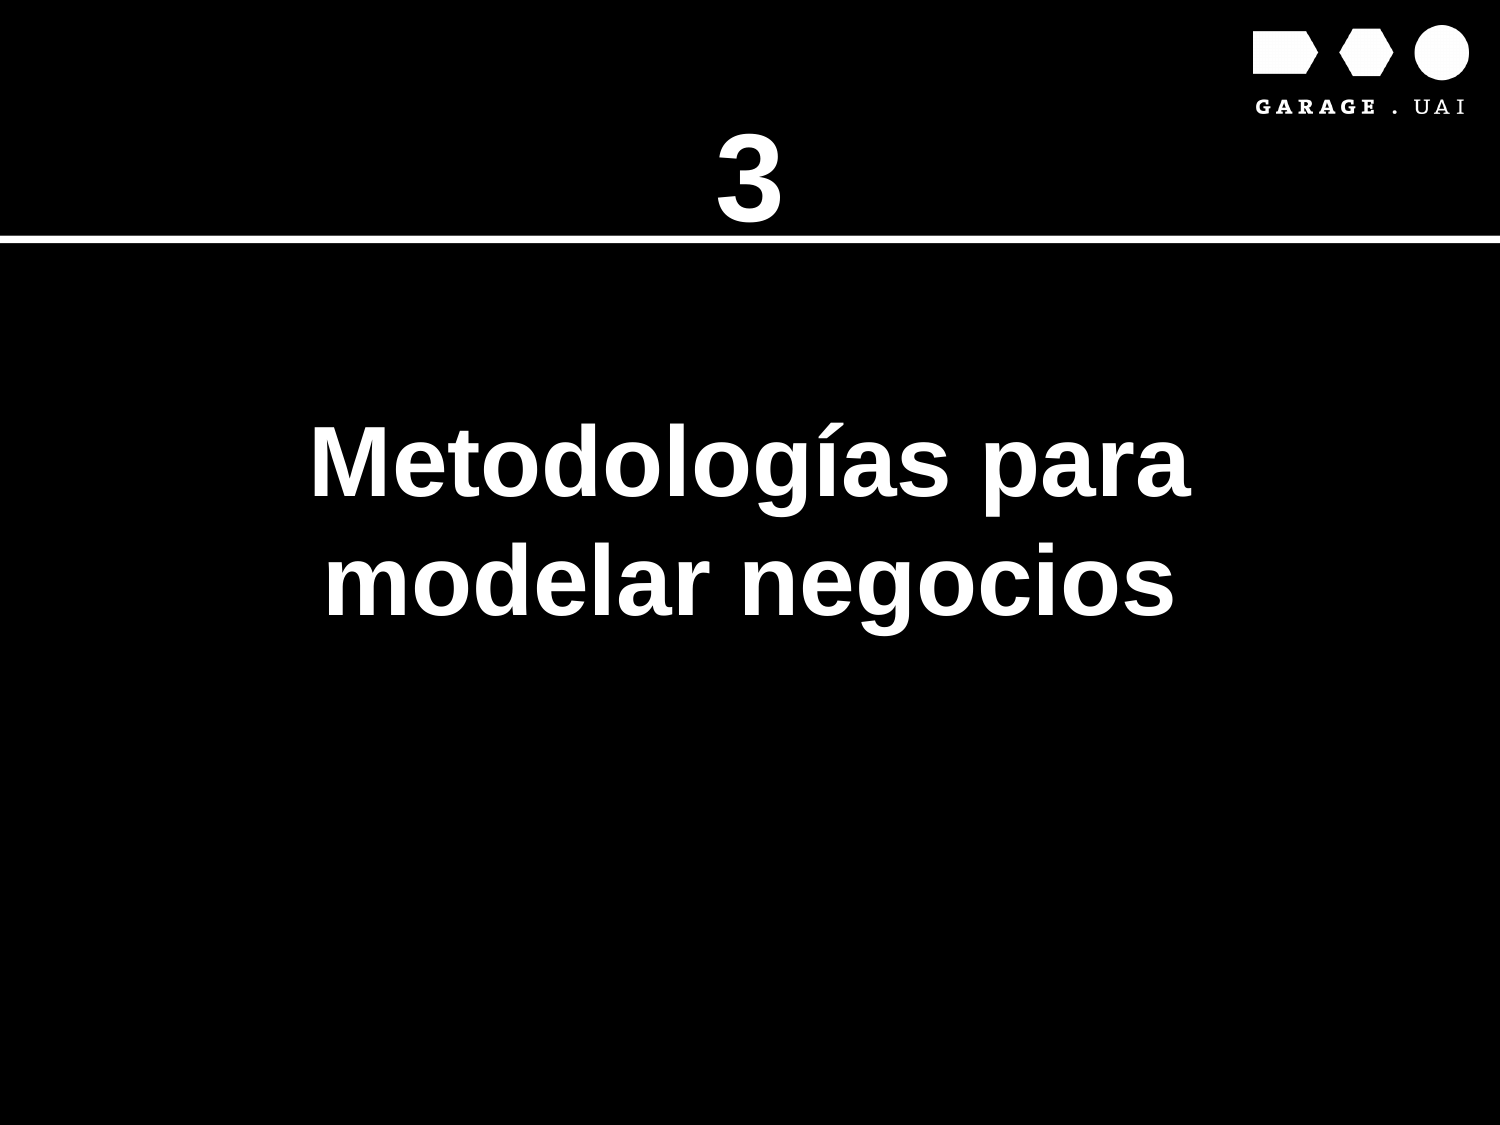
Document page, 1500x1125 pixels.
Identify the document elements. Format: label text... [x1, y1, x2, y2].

picture [1253, 25, 1469, 114]
title 3 Metodologías para modelar negocios [103, 208, 1397, 556]
